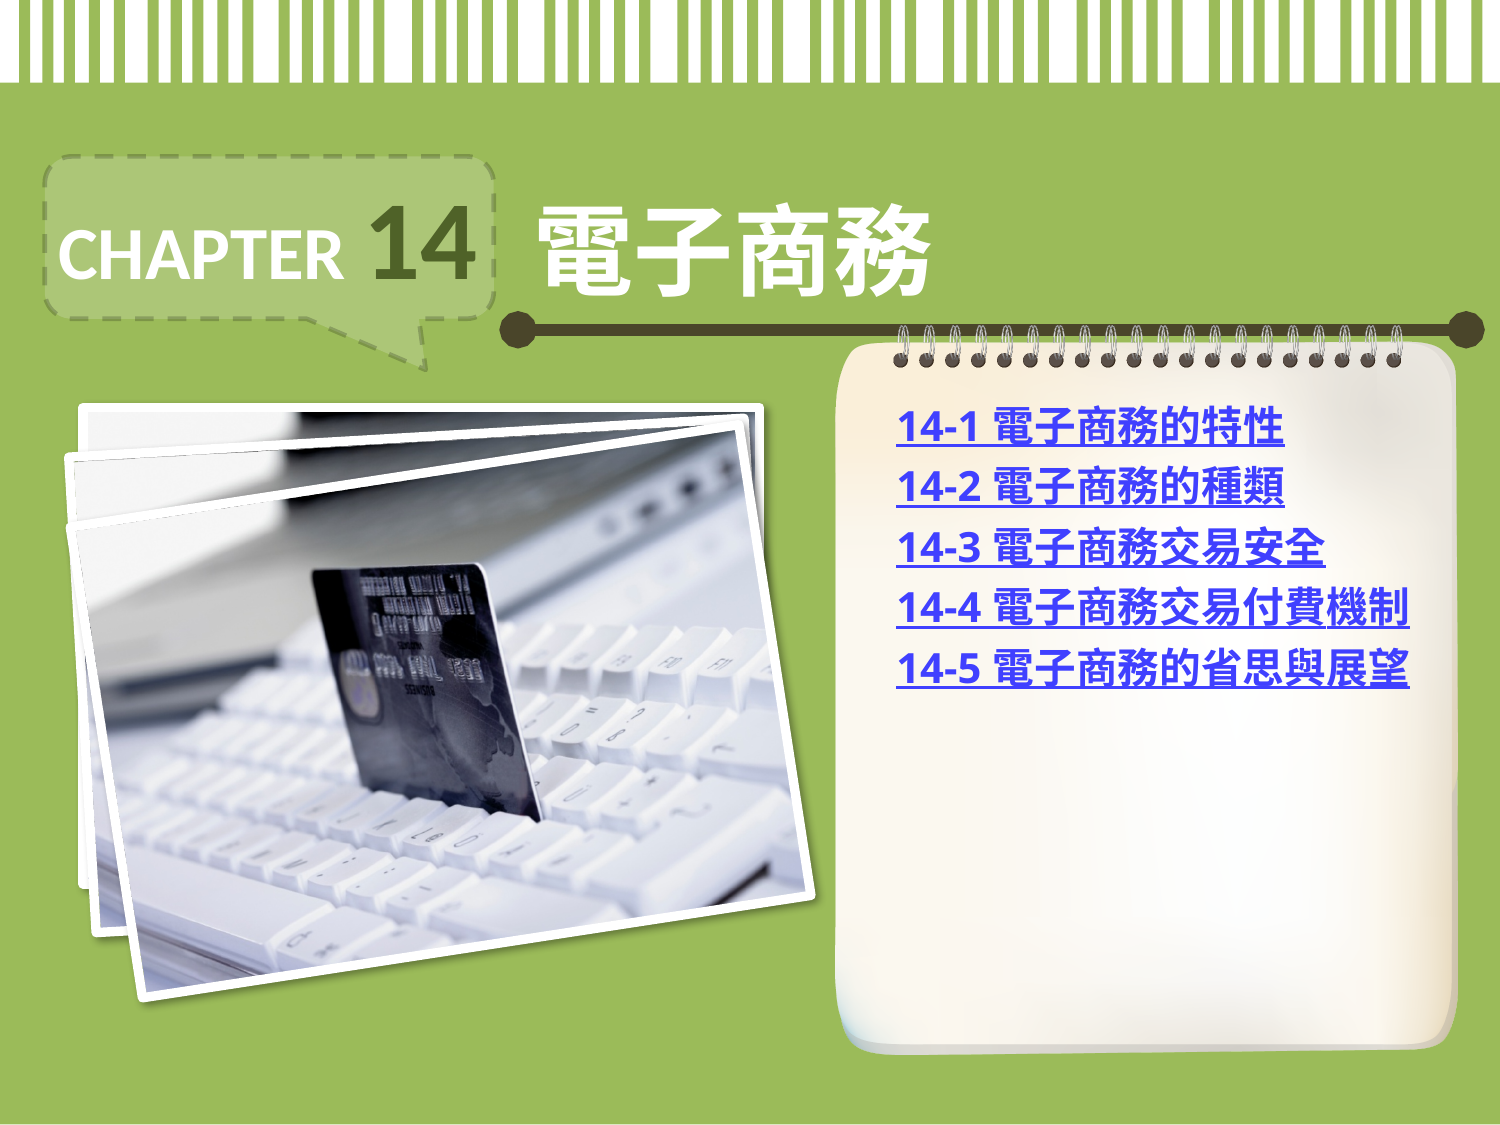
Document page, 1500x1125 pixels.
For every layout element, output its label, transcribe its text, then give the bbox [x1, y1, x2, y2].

title 電子商務 [518, 171, 1417, 326]
picture [835, 325, 1458, 1055]
picture [74, 411, 805, 992]
